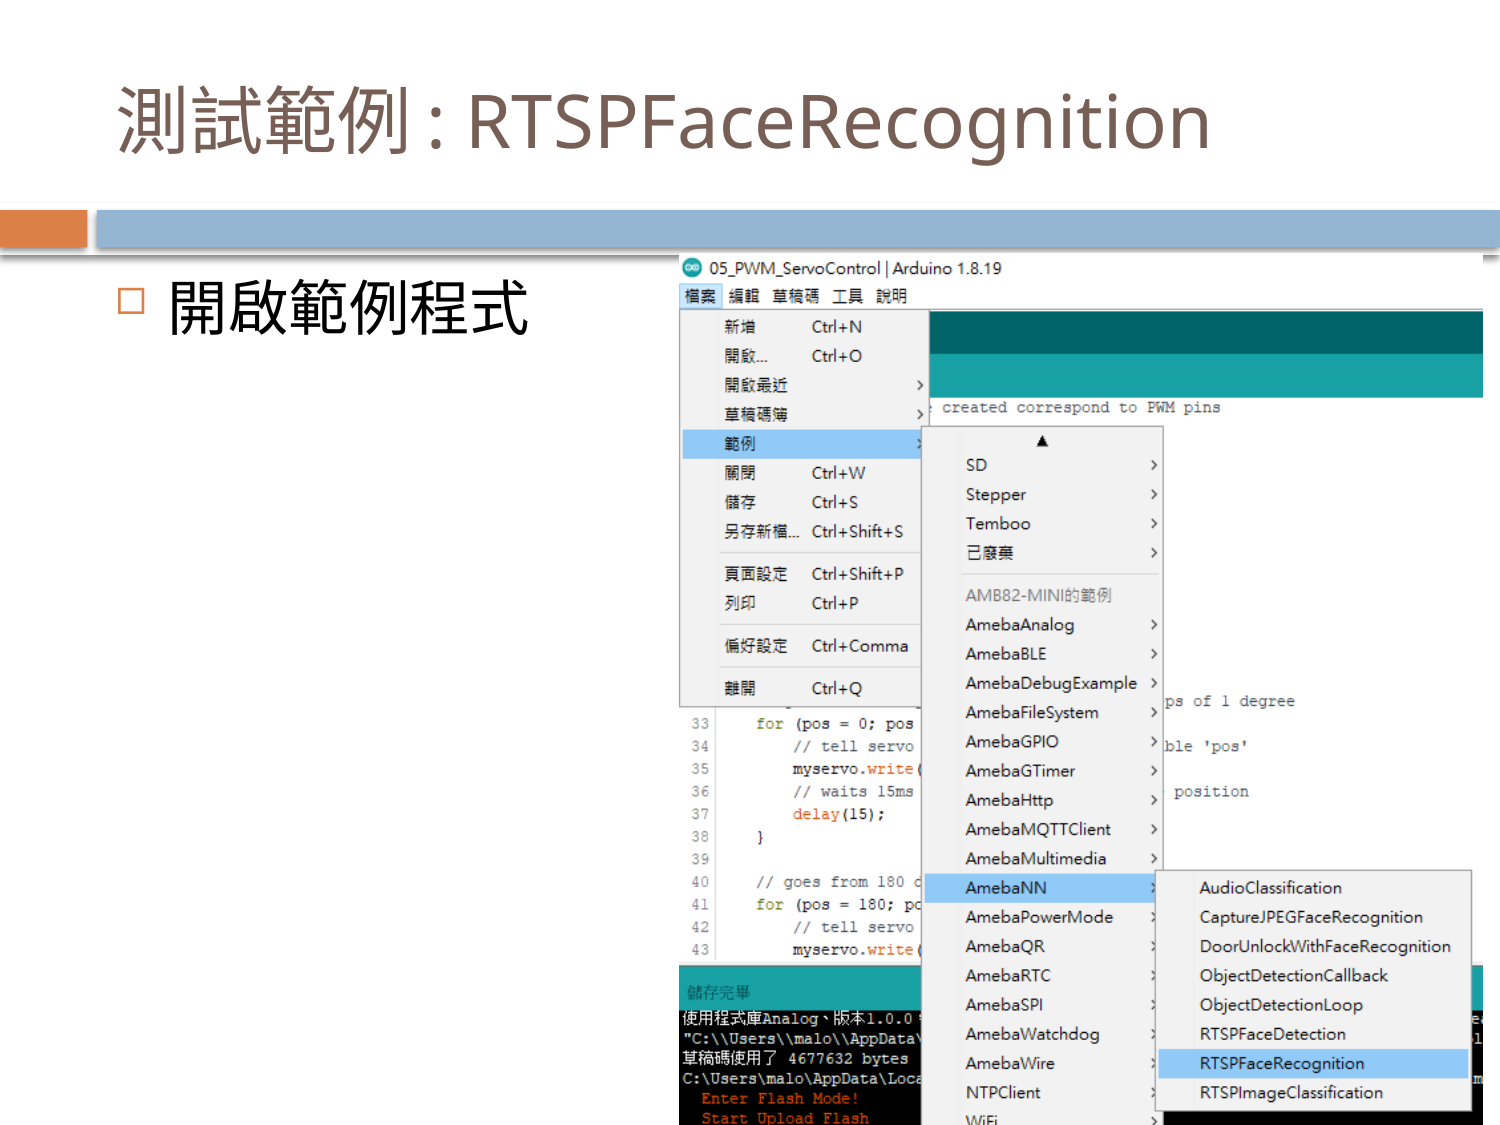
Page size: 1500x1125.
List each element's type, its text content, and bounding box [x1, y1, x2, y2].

list 開啟範例程式 [100, 262, 673, 1000]
title 測試範例: RTSPFaceRecognition [100, 37, 1438, 200]
picture [678, 253, 1483, 1125]
